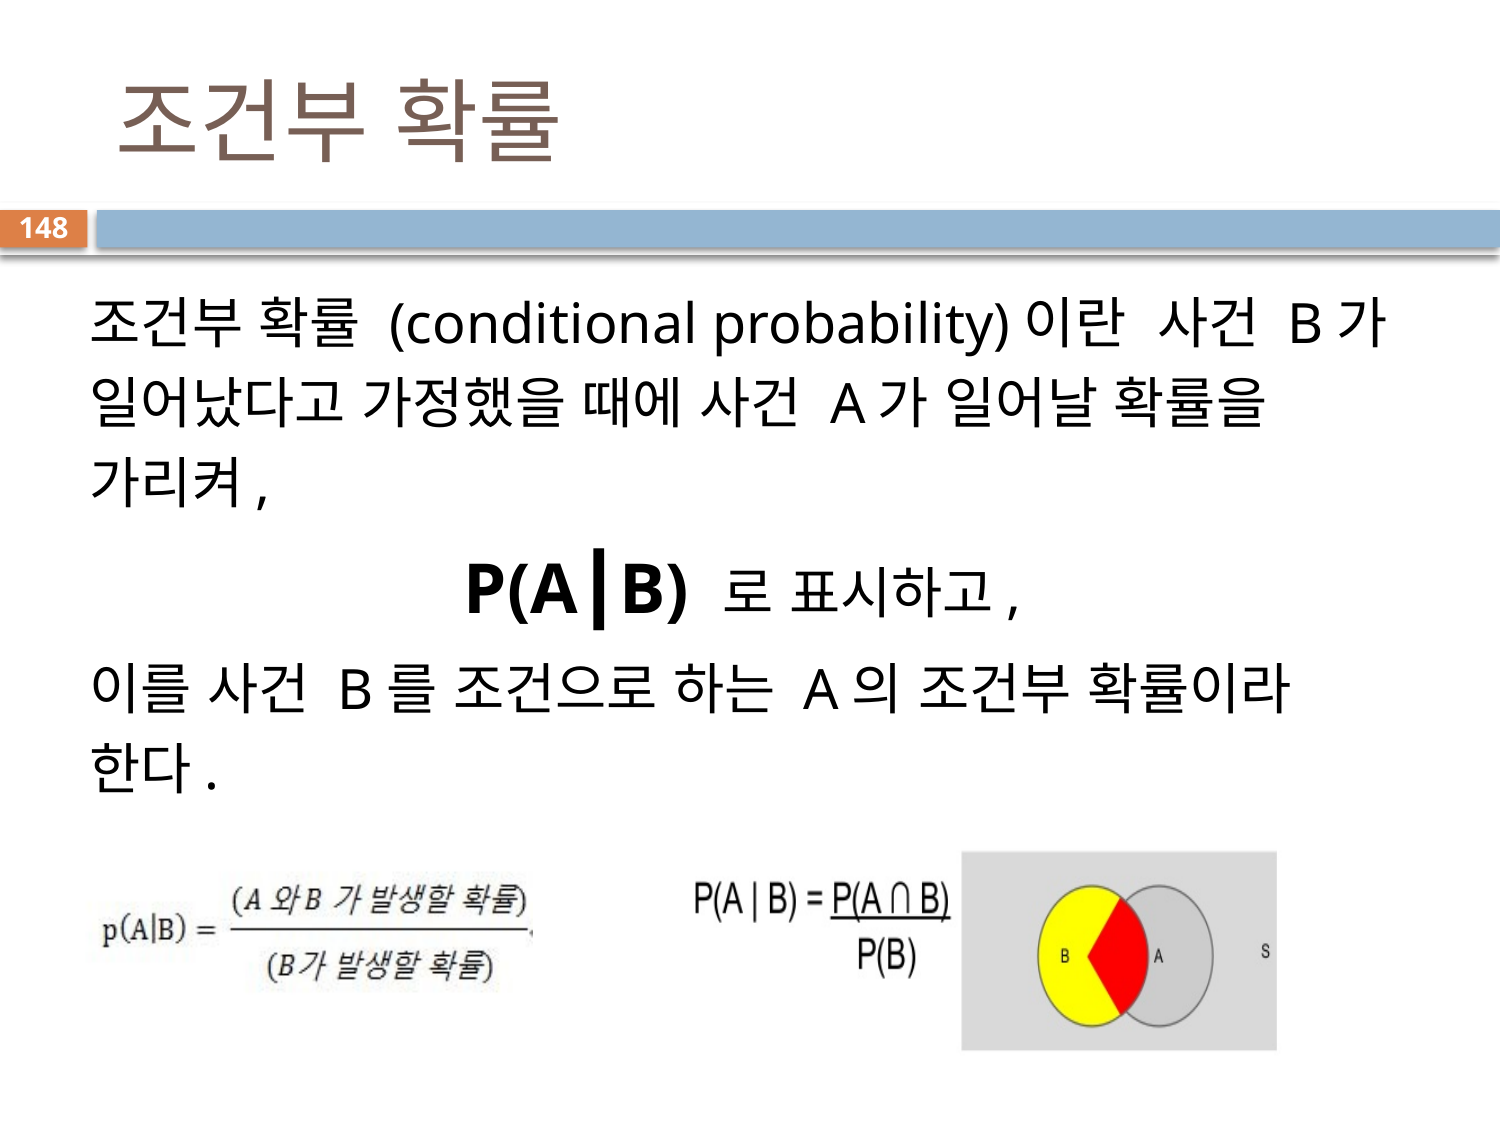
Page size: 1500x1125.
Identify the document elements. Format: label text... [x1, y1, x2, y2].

list 조건부 확률 (conditional probability)이란 사건 B가 일어났다고 가정했을 때에 사건 A가 일어날 확률을 가리켜, P(A┃B) 로 표시하고, 이를 사건 B를 조건으로 하는 A의 조건부 확률이라 한다. [75, 267, 1425, 811]
picture [690, 839, 1295, 1065]
slide_number 148 [0, 208, 88, 249]
picture [64, 839, 533, 1006]
title 조건부 확률 [100, 37, 1438, 200]
